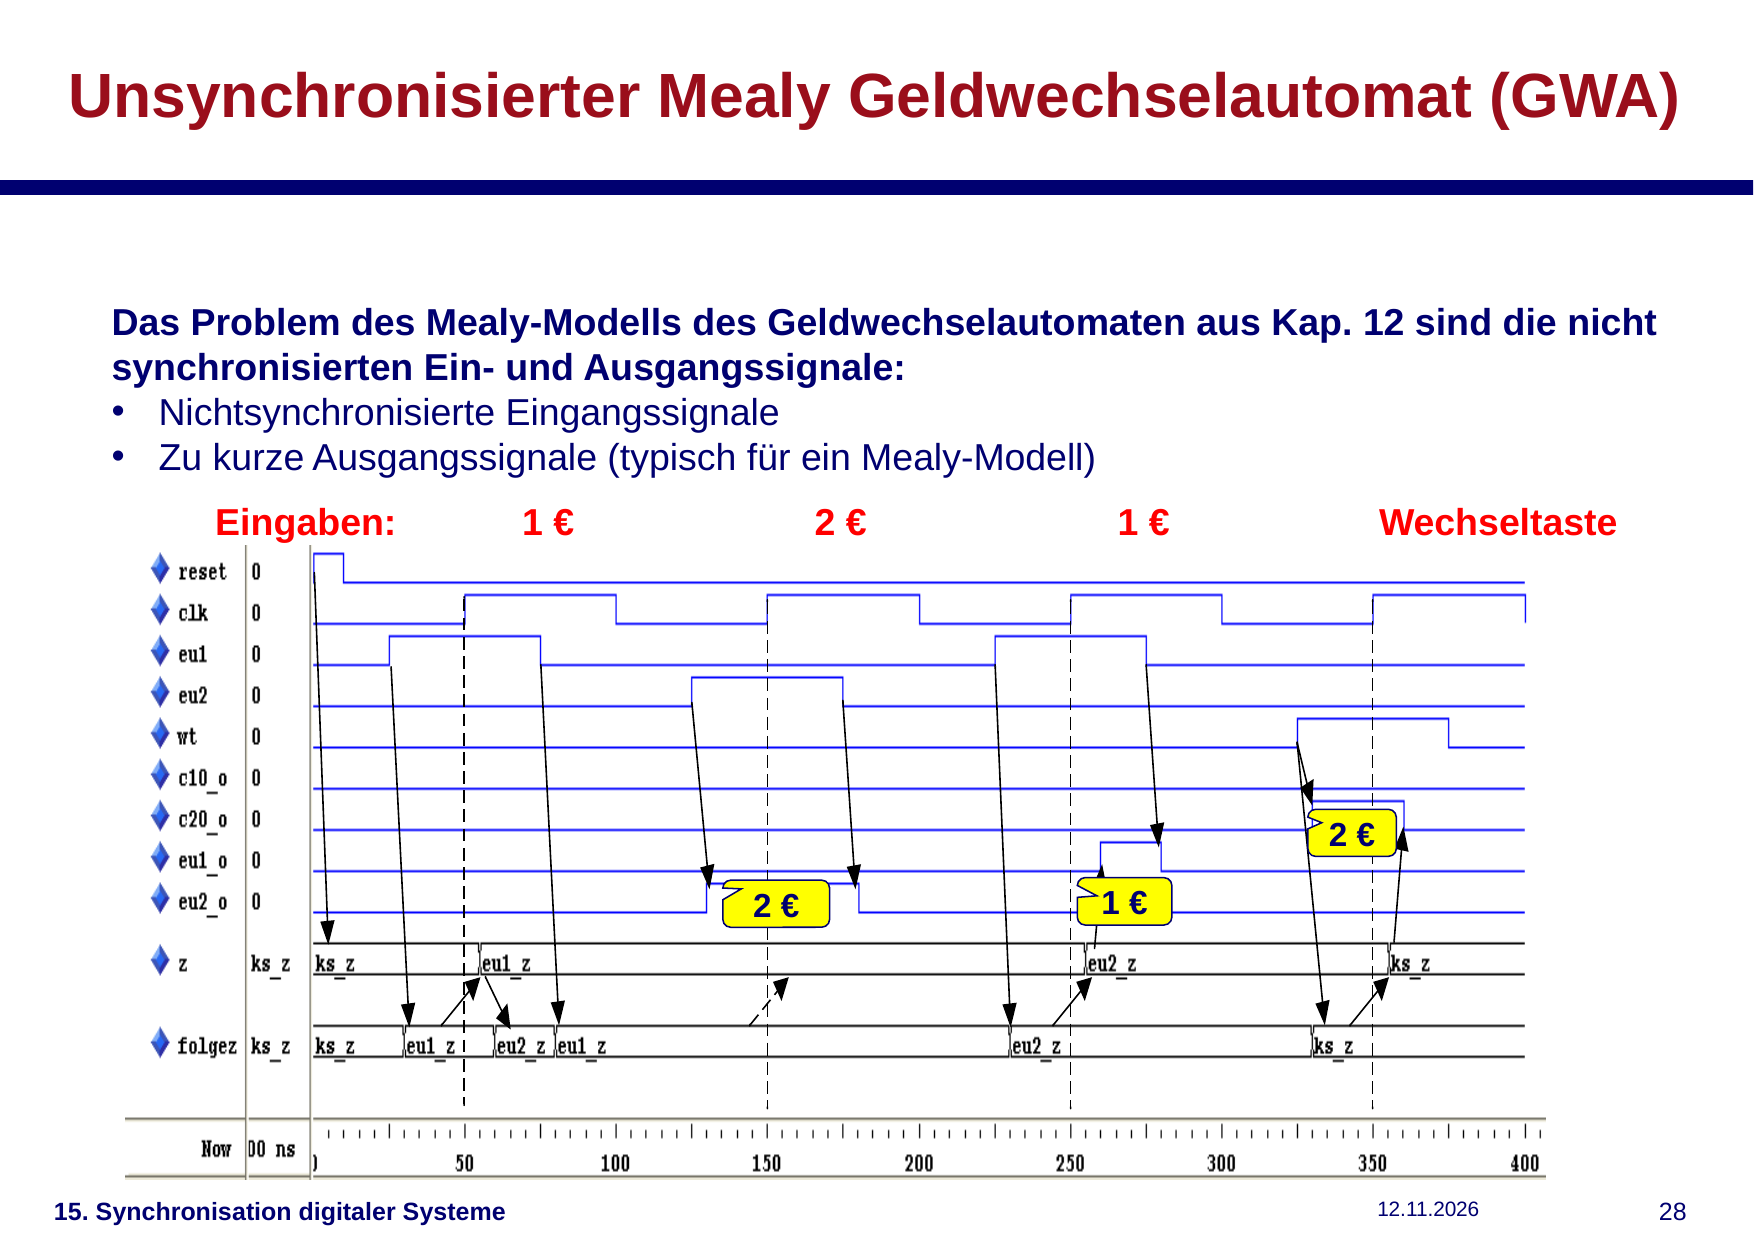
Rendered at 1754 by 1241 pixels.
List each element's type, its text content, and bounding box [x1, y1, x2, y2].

footer 15. Synchronisation digitaler Systeme [37, 1187, 535, 1241]
text_box Eingaben: 1 € 2 € 1 € Wechseltaste [120, 490, 1716, 551]
text_box Das Problem des Mealy-Modells des Geldwechselautomaten aus Kap. 12 sind die nicht synchronisierten Ein- und Ausgangssignale: Nichtsynchronisierte Eingangssignale Zu kurze Ausgangssignale (typisch für ein Mealy-Modell) [96, 290, 1692, 486]
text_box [120, 538, 1550, 1188]
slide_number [1360, 1187, 1608, 1241]
slide_number 27 [1632, 1187, 1704, 1241]
title Unsynchronisierter Mealy Geldwechselautomat (GWA) [37, 41, 1713, 144]
